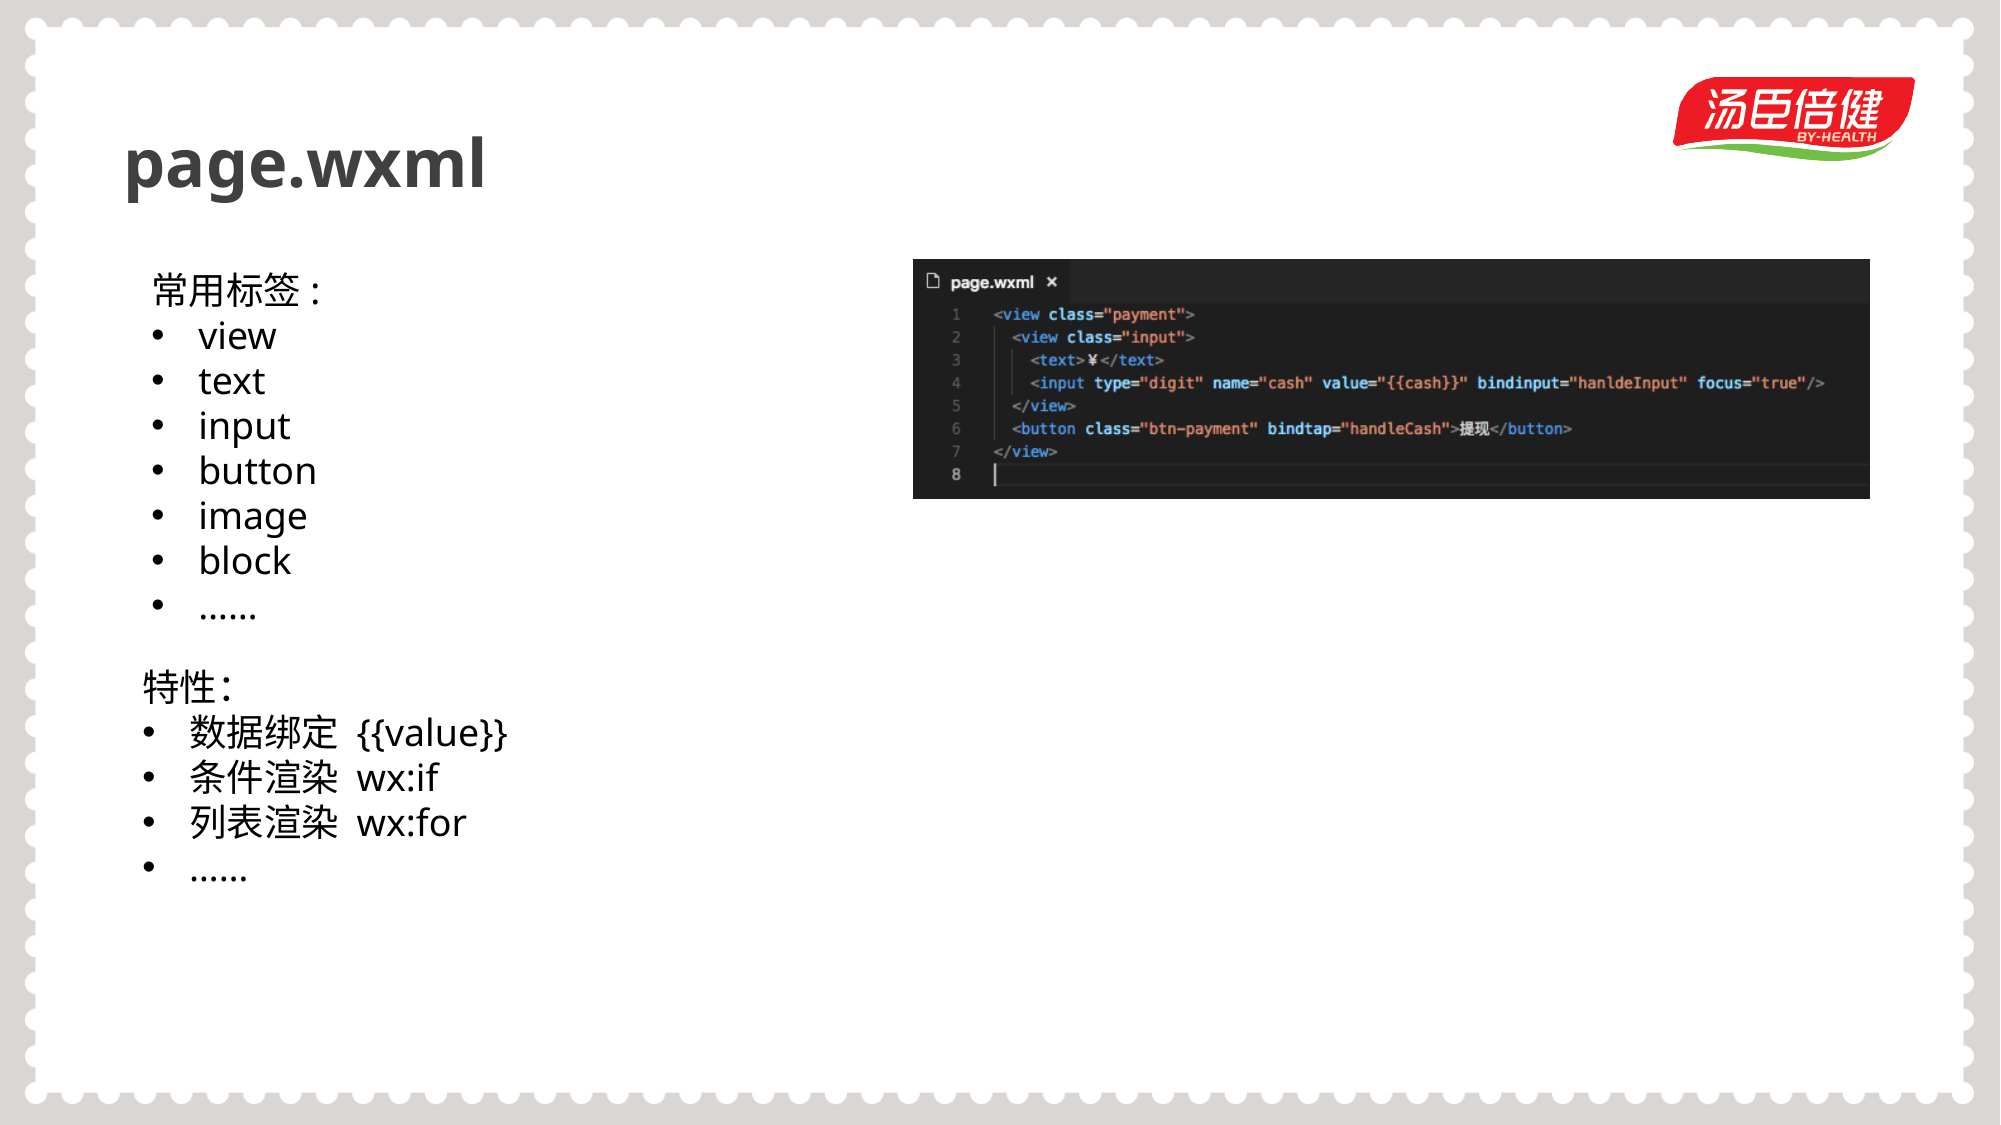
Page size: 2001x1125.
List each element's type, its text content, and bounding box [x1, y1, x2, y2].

picture [0, 0, 2000, 1125]
text_box page.wxml [109, 73, 770, 209]
text_box 常用标签: view text input button image block …… [136, 259, 336, 635]
text_box 特性： 数据绑定 {{value}} 条件渲染 wx:if 列表渲染 wx:for …… [127, 656, 523, 897]
